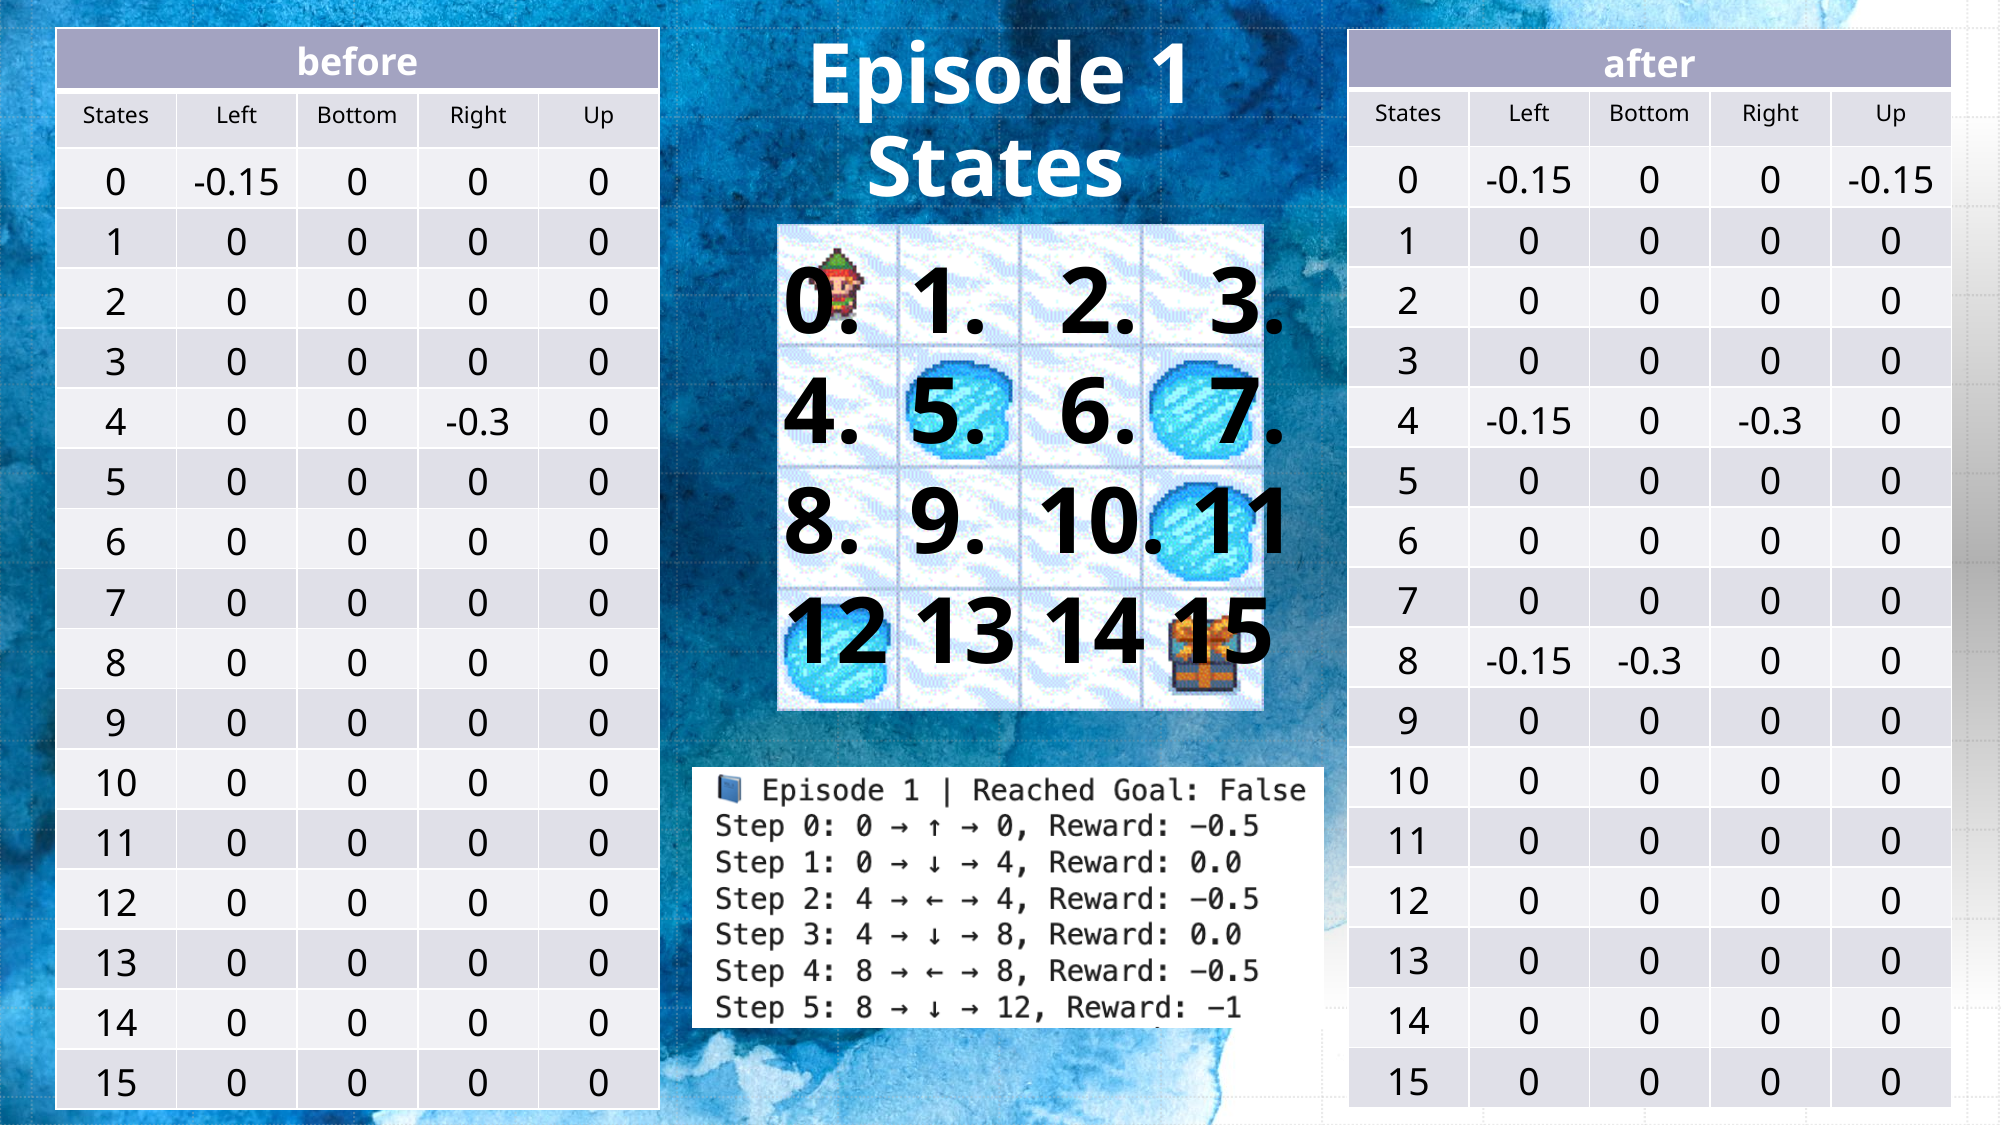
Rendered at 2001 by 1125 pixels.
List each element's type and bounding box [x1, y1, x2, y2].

text_box [0, 0, 2000, 1125]
picture [777, 224, 1264, 711]
picture [692, 767, 1324, 1028]
